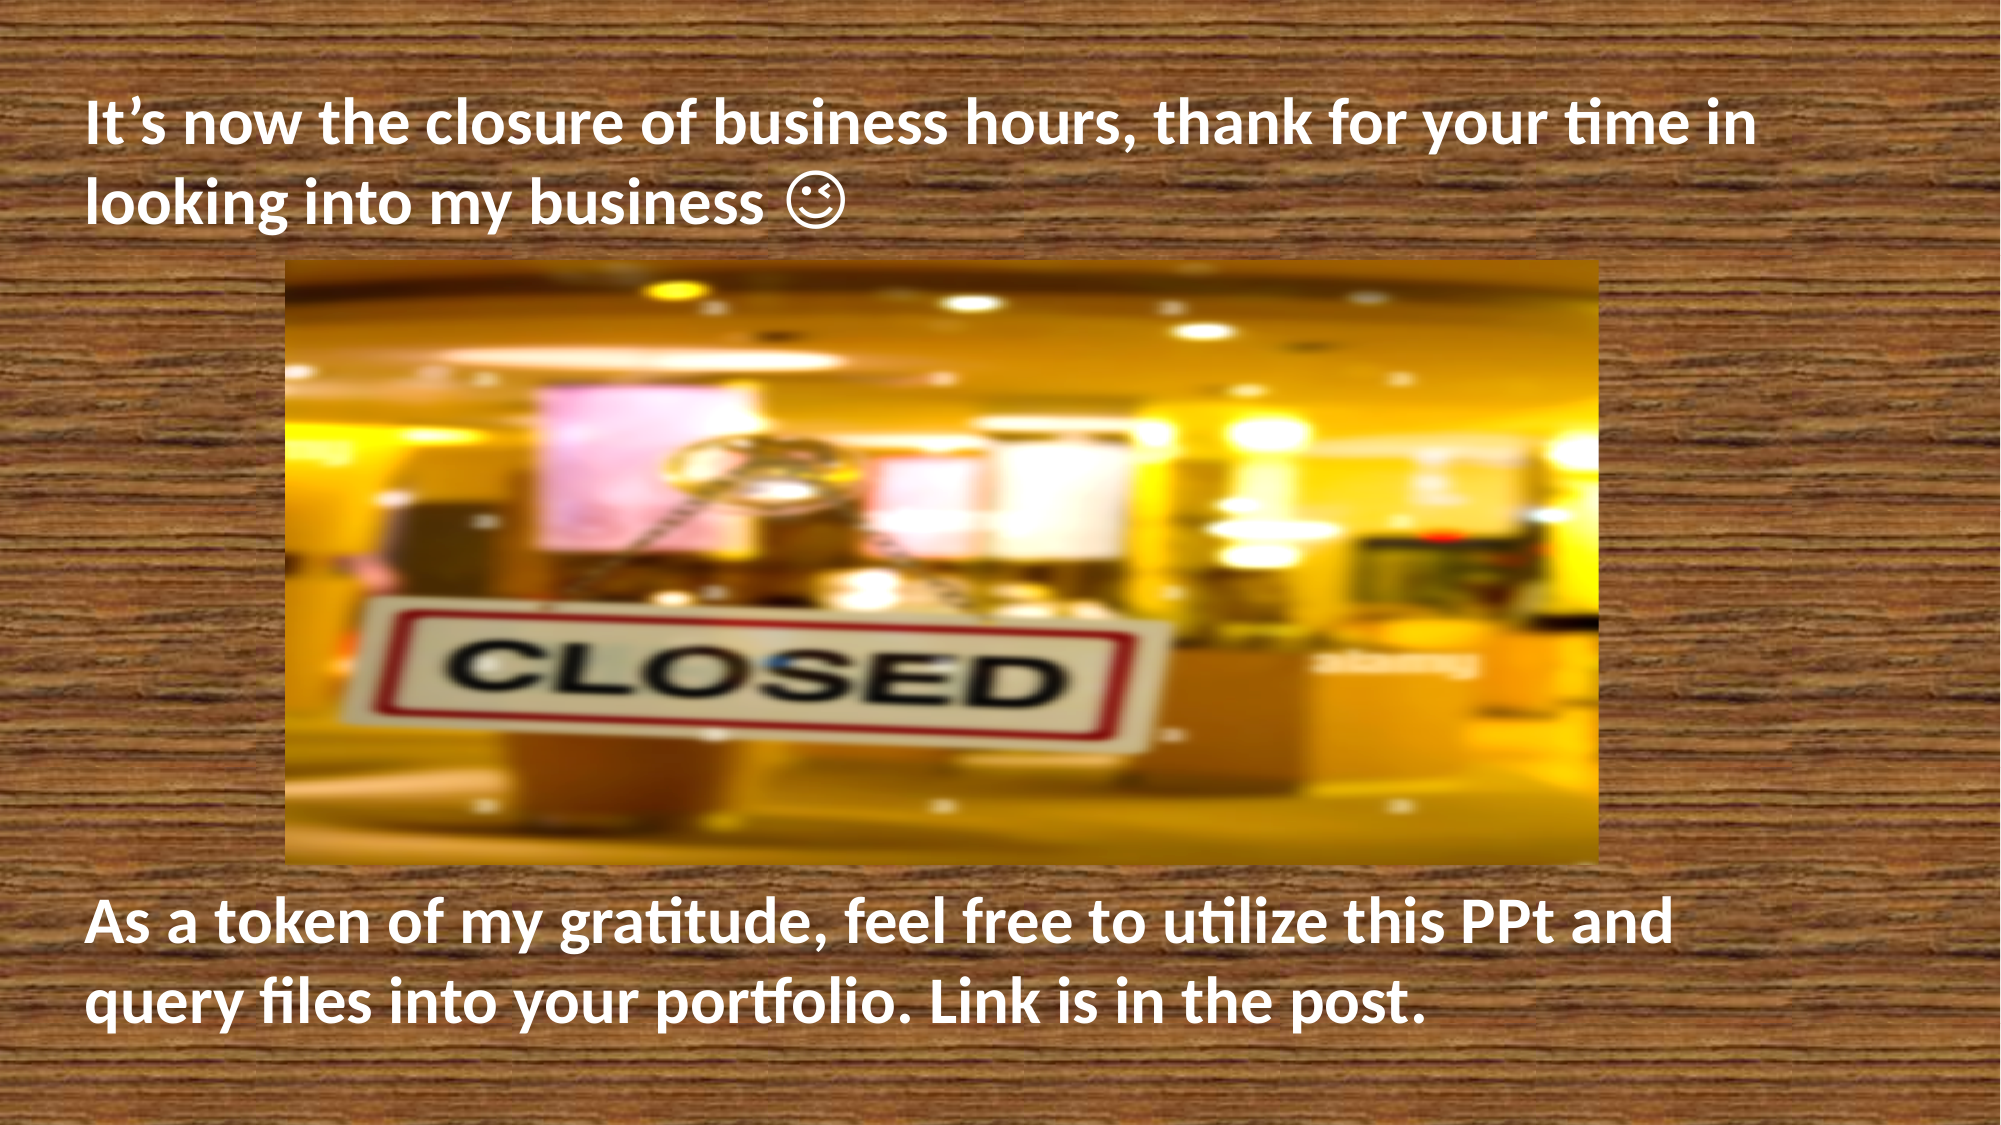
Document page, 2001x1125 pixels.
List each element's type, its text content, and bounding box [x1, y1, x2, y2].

text_box It’s now the closure of business hours, thank for your time in looking into my business 😉 As a token of my gratitude, feel free to utilize this PPt and query files into your portfolio. Link is in the post. [69, 70, 1800, 1045]
picture [0, 0, 2001, 1125]
